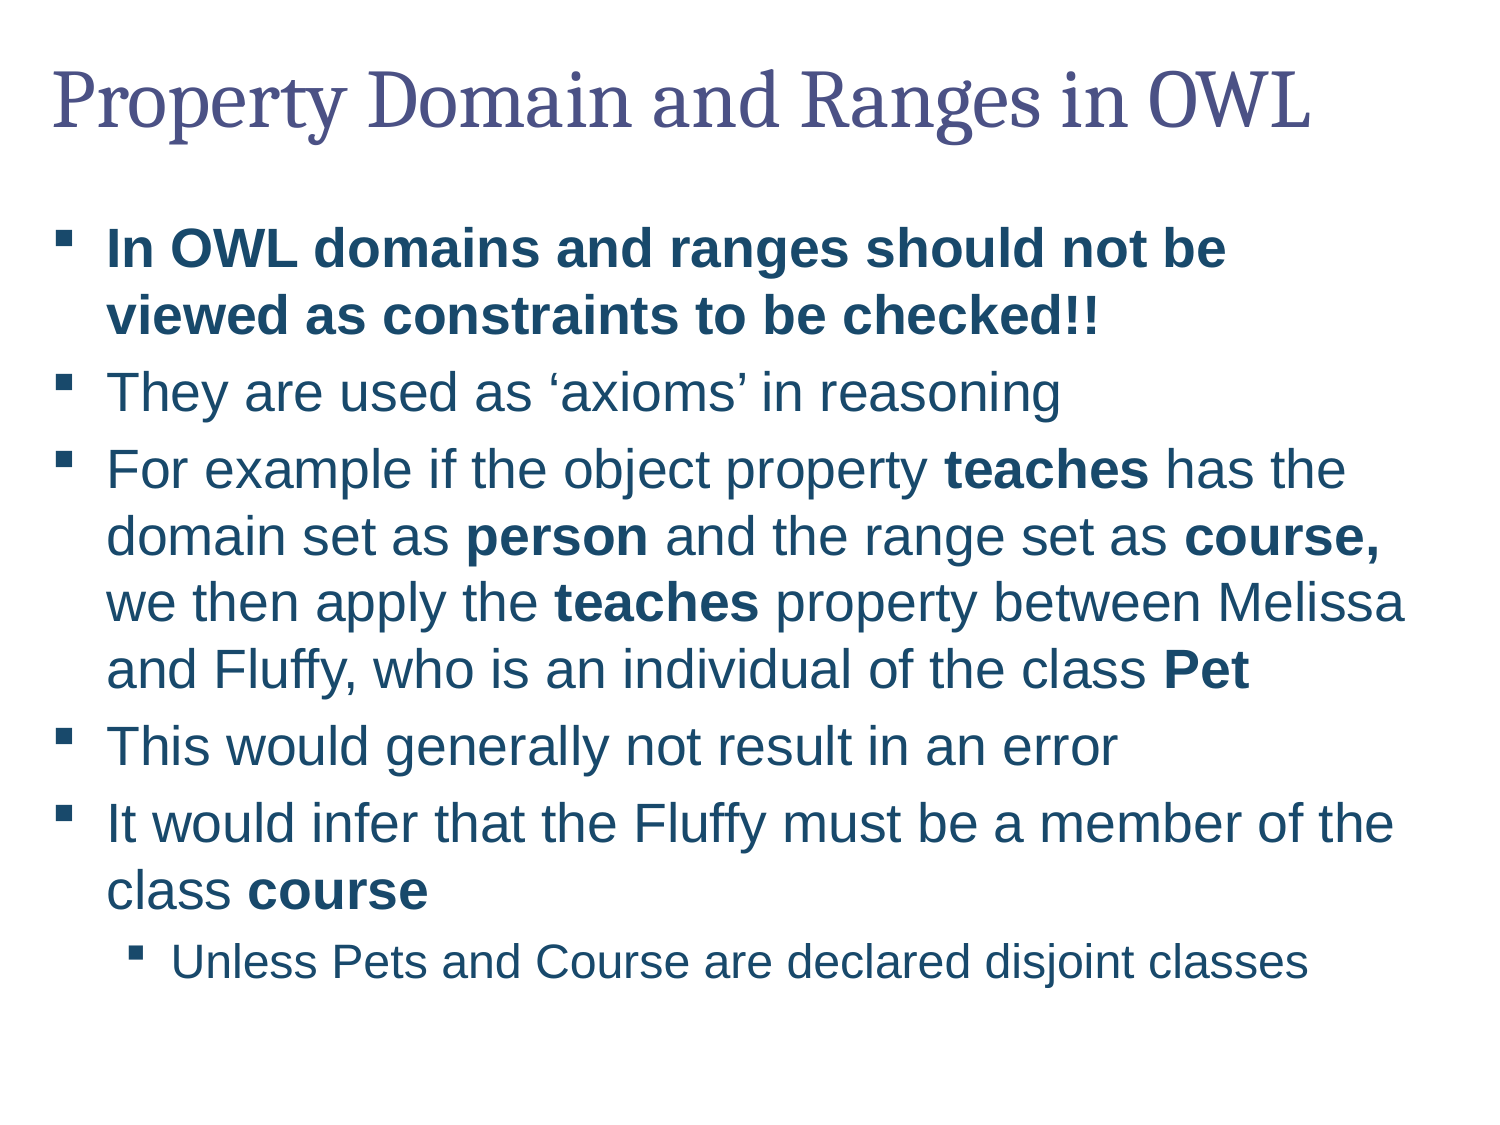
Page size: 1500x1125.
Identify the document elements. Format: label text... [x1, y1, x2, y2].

title Property Domain and Ranges in OWL [36, 25, 1464, 175]
text_box In OWL domains and ranges should not be viewed as constraints to be checked!! They are used as ‘axioms’ in reasoning For example if the object property teaches has the domain set as person and the range set as course, we then apply the teaches property between Melissa and Fluffy, who is an individual of the class Pet This would generally not result in an error It would infer that the Fluffy must be a member of the class course Unless Pets and Course are declared disjoint classes [36, 204, 1425, 1016]
